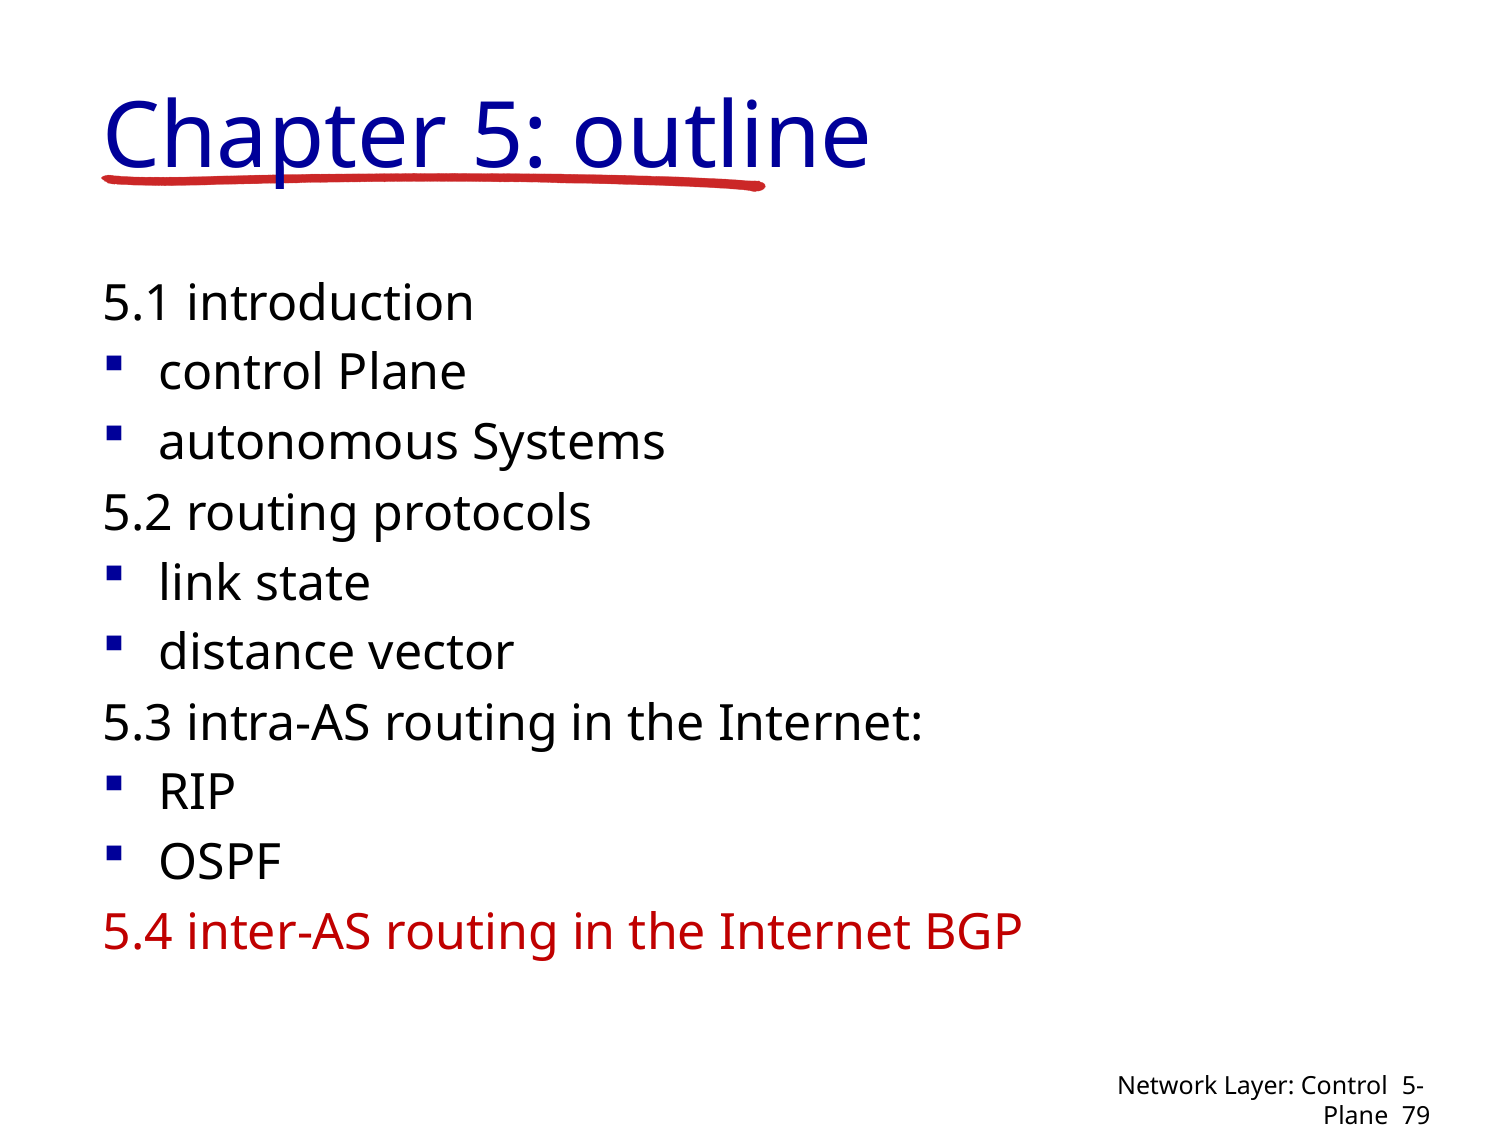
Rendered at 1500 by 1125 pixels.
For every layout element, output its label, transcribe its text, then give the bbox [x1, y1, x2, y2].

picture [98, 167, 774, 197]
list 5.1 introduction control Plane autonomous Systems 5.2 routing protocols link state distance vector 5.3 intra-AS routing in the Internet: RIP OSPF 5.4 inter-AS routing in the Internet BGP [87, 262, 1144, 1025]
text_box Chapter 5: outline [87, 37, 1363, 225]
slide_number 5-79 [1387, 1062, 1463, 1107]
footer Network Layer: Control Plane [1045, 1062, 1404, 1102]
